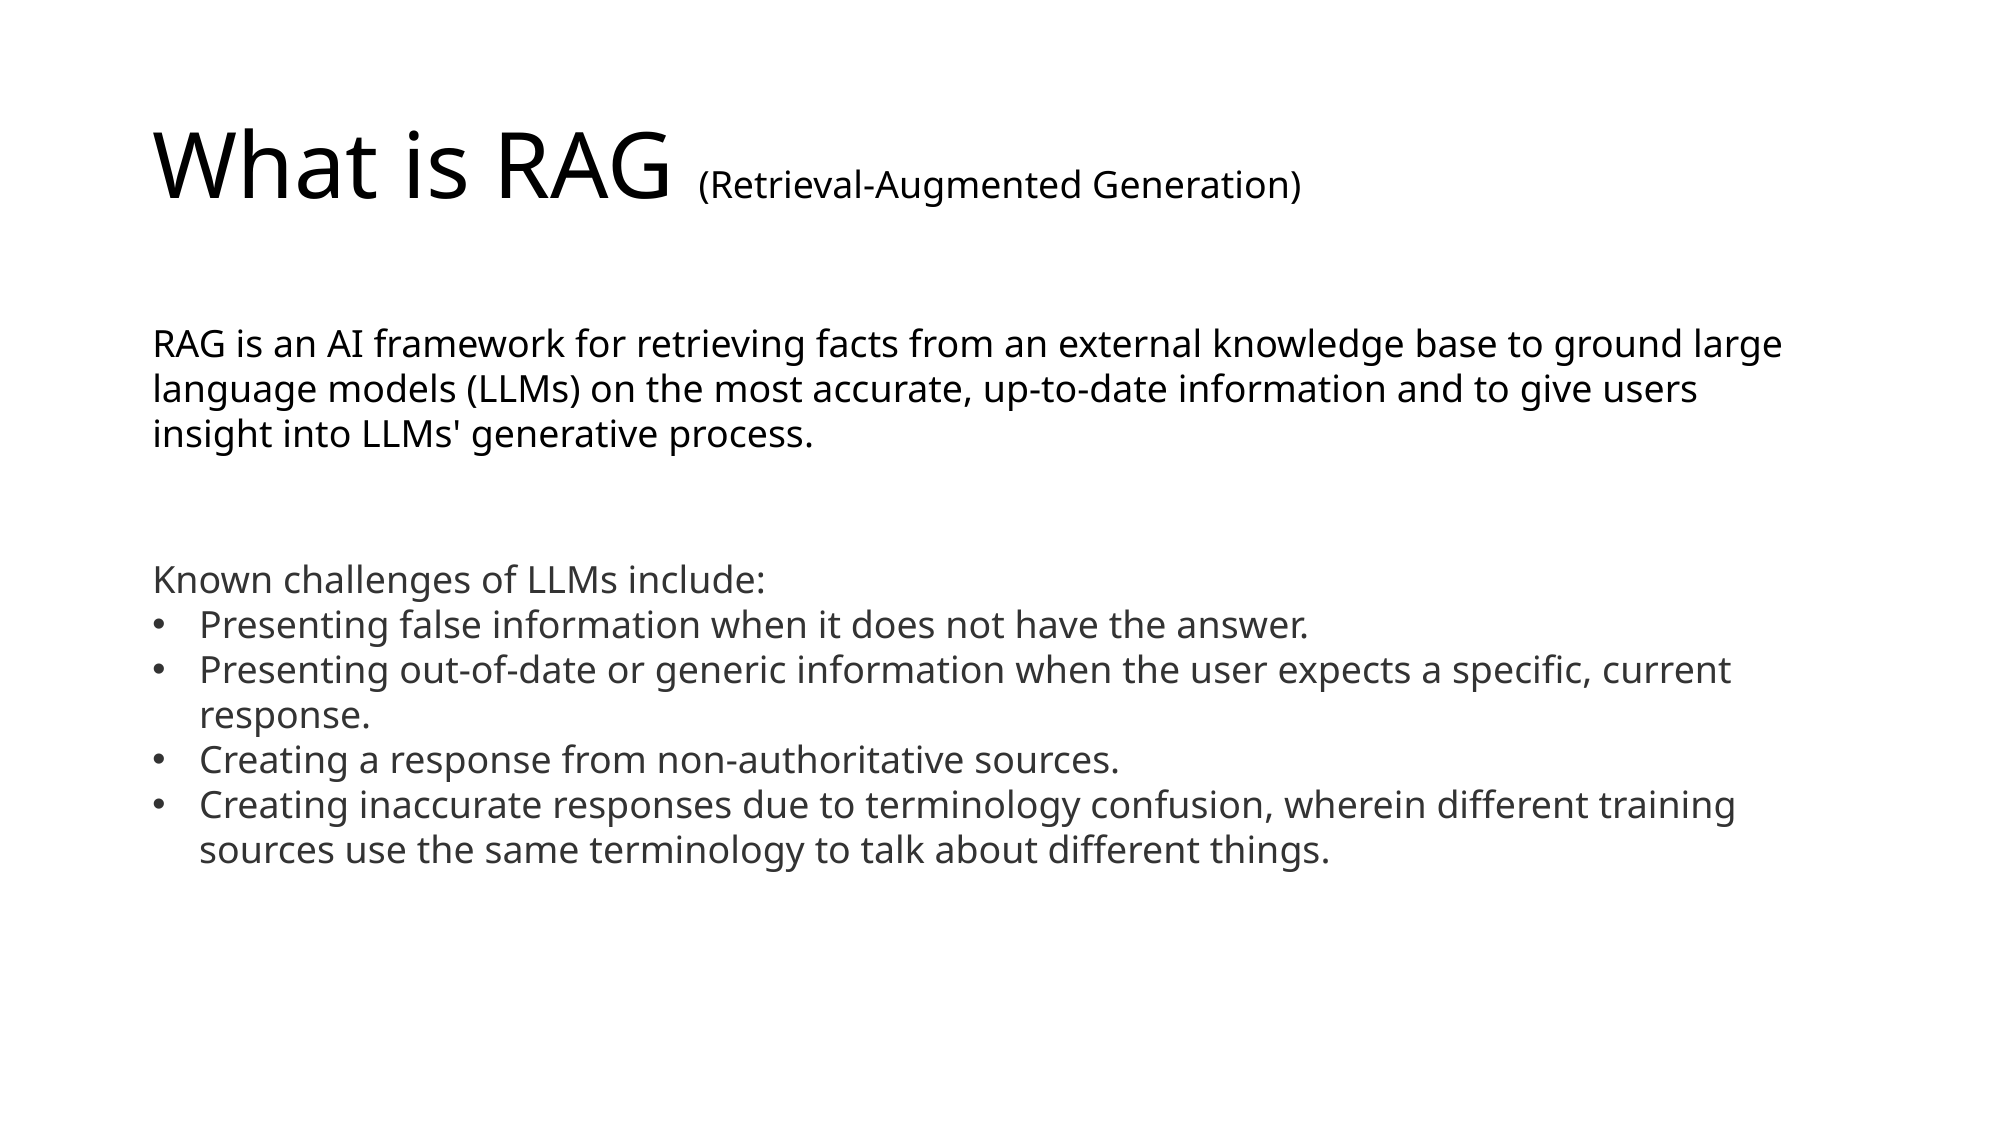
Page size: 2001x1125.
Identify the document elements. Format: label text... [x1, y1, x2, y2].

title What is RAG (Retrieval-Augmented Generation) [137, 59, 1863, 278]
text_box RAG is an AI framework for retrieving facts from an external knowledge base to ground large language models (LLMs) on the most accurate, up-to-date information and to give users insight into LLMs' generative process. [137, 312, 1802, 462]
text_box Known challenges of LLMs include: Presenting false information when it does not have the answer. Presenting out-of-date or generic information when the user expects a specific, current response. Creating a response from non-authoritative sources. Creating inaccurate responses due to terminology confusion, wherein different training sources use the same terminology to talk about different things. [137, 548, 1811, 879]
